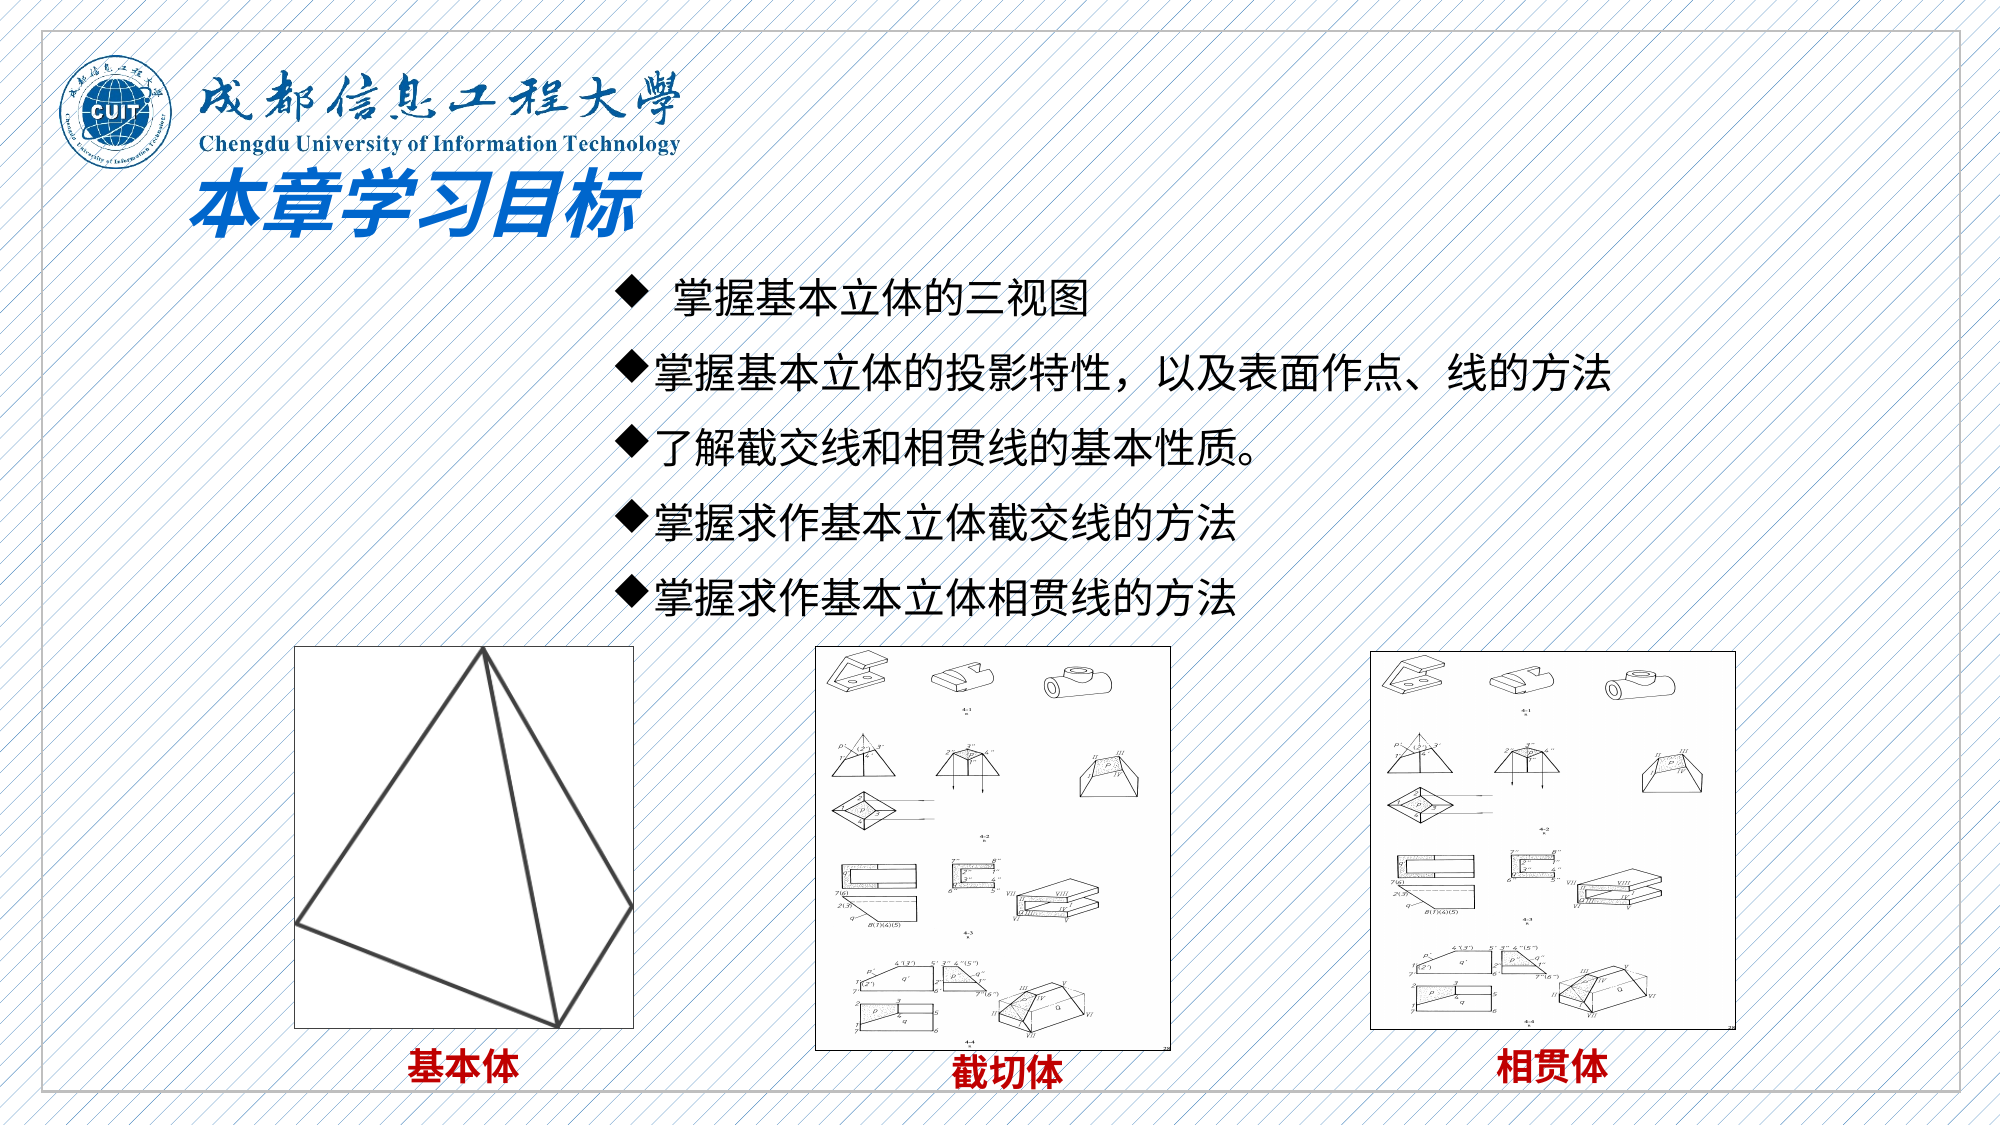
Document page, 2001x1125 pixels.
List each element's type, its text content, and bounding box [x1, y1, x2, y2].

text_box 本章学习目标 掌握基本立体的三视图 掌握基本立体的投影特性，以及表面作点、线的方法 了解截交线和相贯线的基本性质。 掌握求作基本立体截交线的方法 掌握求作基本立体相贯线的方法 [169, 149, 1847, 630]
text_box 基本体 [392, 1035, 535, 1096]
text_box 相贯体 [1481, 1035, 1624, 1096]
picture [294, 646, 634, 1029]
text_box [1371, 652, 1735, 1029]
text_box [816, 647, 1170, 1050]
text_box 截切体 [937, 1050, 1080, 1101]
picture [59, 55, 680, 169]
